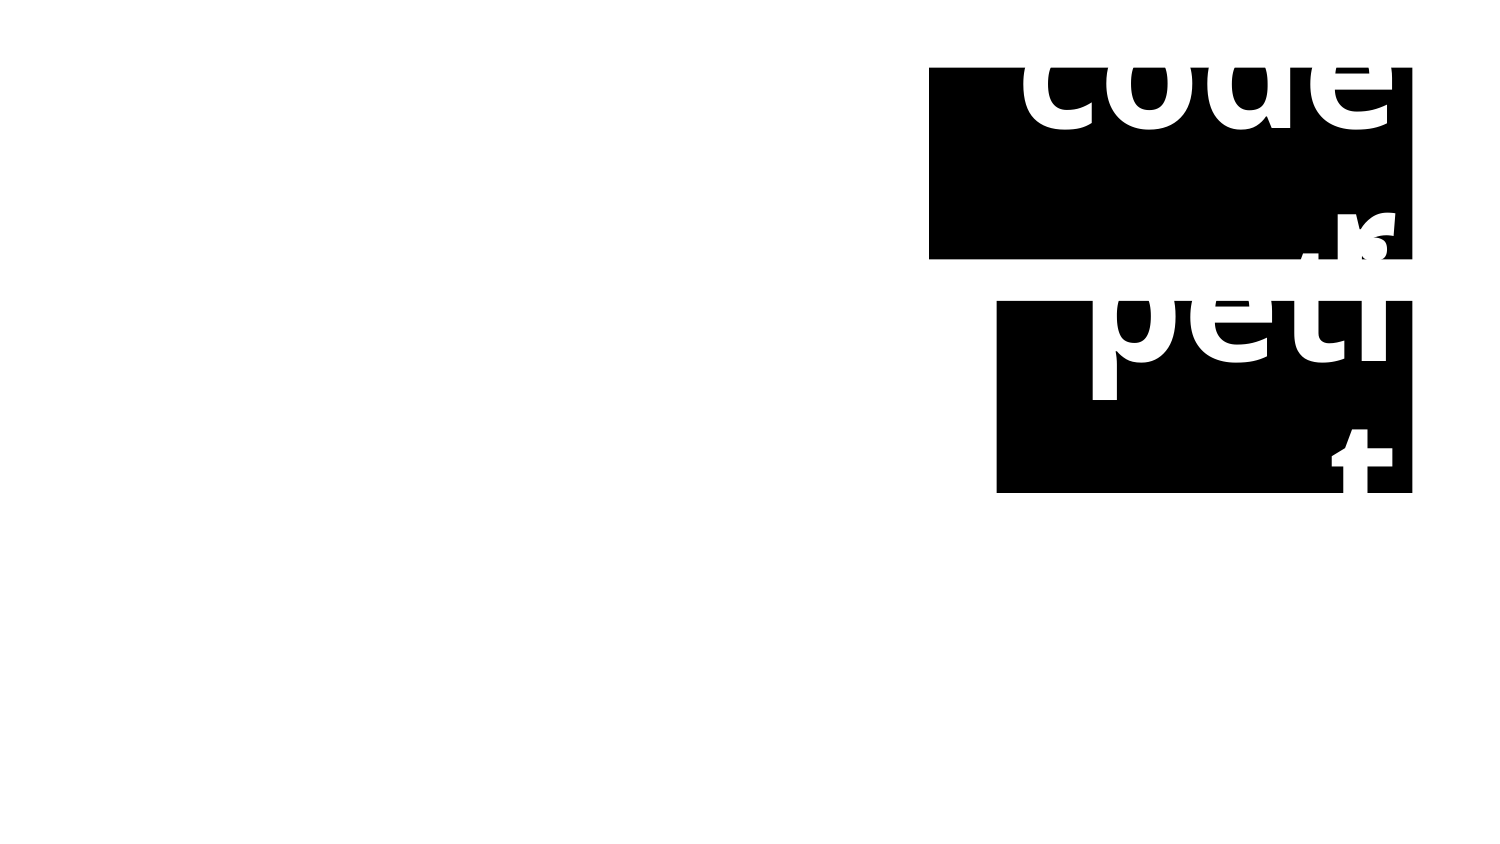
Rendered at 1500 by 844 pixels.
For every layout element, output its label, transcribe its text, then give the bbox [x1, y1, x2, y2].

list coder [929, 67, 1413, 260]
list petit [996, 300, 1413, 493]
